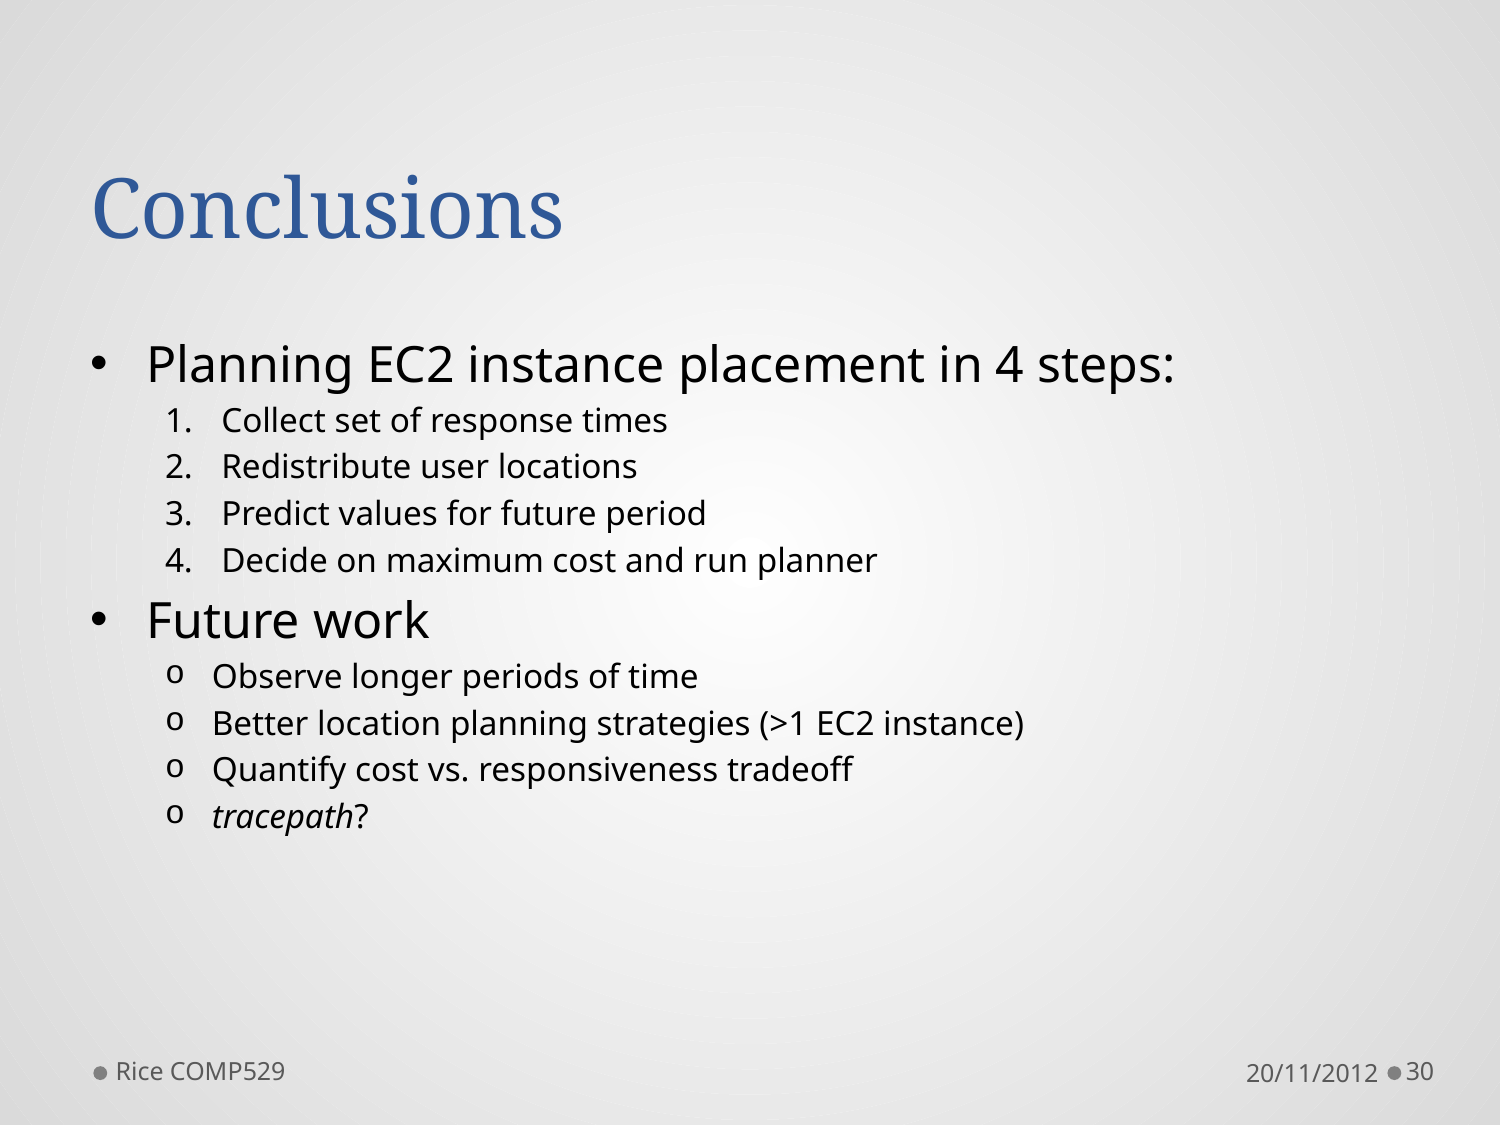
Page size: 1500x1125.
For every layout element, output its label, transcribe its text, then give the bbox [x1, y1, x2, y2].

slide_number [1043, 1042, 1386, 1103]
footer Rice COMP529 [108, 1042, 688, 1103]
slide_number 30 [1401, 1042, 1494, 1103]
list Planning EC2 instance placement in 4 steps: Collect set of response times Redistribute user locations Predict values for future period Decide on maximum cost and run planner Future work Observe longer periods of time Better location planning strategies (>1 EC2 instance) Quantify cost vs. responsiveness tradeoff tracepath? [75, 324, 1425, 1005]
title Conclusions [75, 0, 1425, 263]
